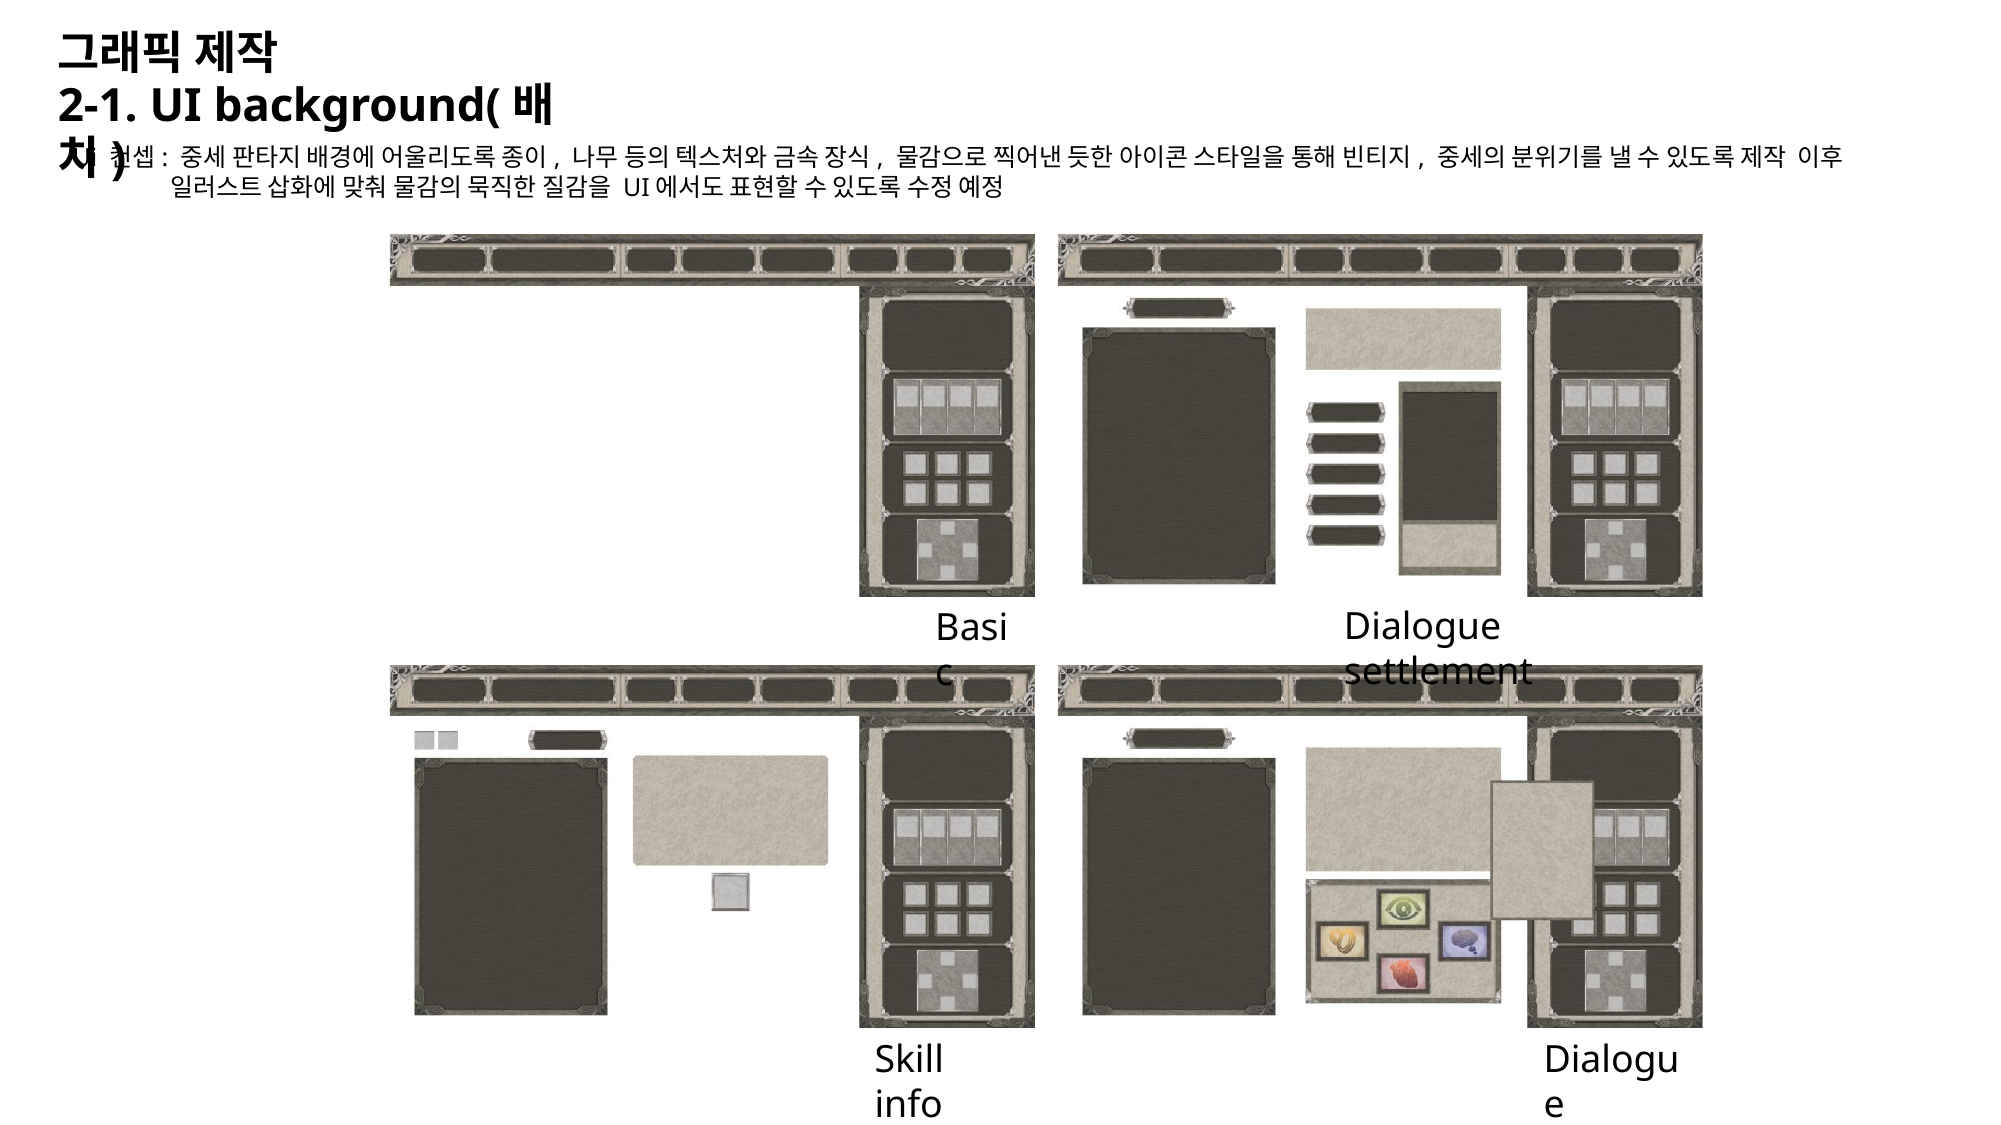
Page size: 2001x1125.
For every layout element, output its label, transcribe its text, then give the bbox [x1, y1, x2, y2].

text_box Basic [933, 601, 1023, 694]
text_box [389, 665, 1035, 1028]
text_box Skill info [872, 1032, 1022, 1125]
text_box Dialogue settlement [1341, 600, 1690, 693]
text_box [1057, 234, 1703, 597]
text_box Dialogue [1541, 1032, 1698, 1125]
text_box Ui 컨셉: 중세 판타지 배경에 어울리도록 종이, 나무 등의 텍스처와 금속 장식, 물감으로 찍어낸 듯한 아이콘 스타일을 통해 빈티지, 중세의 분위기를 낼 수 있도록 제작 이후 일러스트 삽화에 맞춰 물감의 묵직한 질감을 UI에서도 표현할 수 있도록 수정 예정 [70, 139, 1933, 202]
text_box [389, 234, 1035, 597]
title 그래픽 제작 2-1. UI background(배치) [55, 24, 608, 215]
text_box [1057, 665, 1703, 1028]
